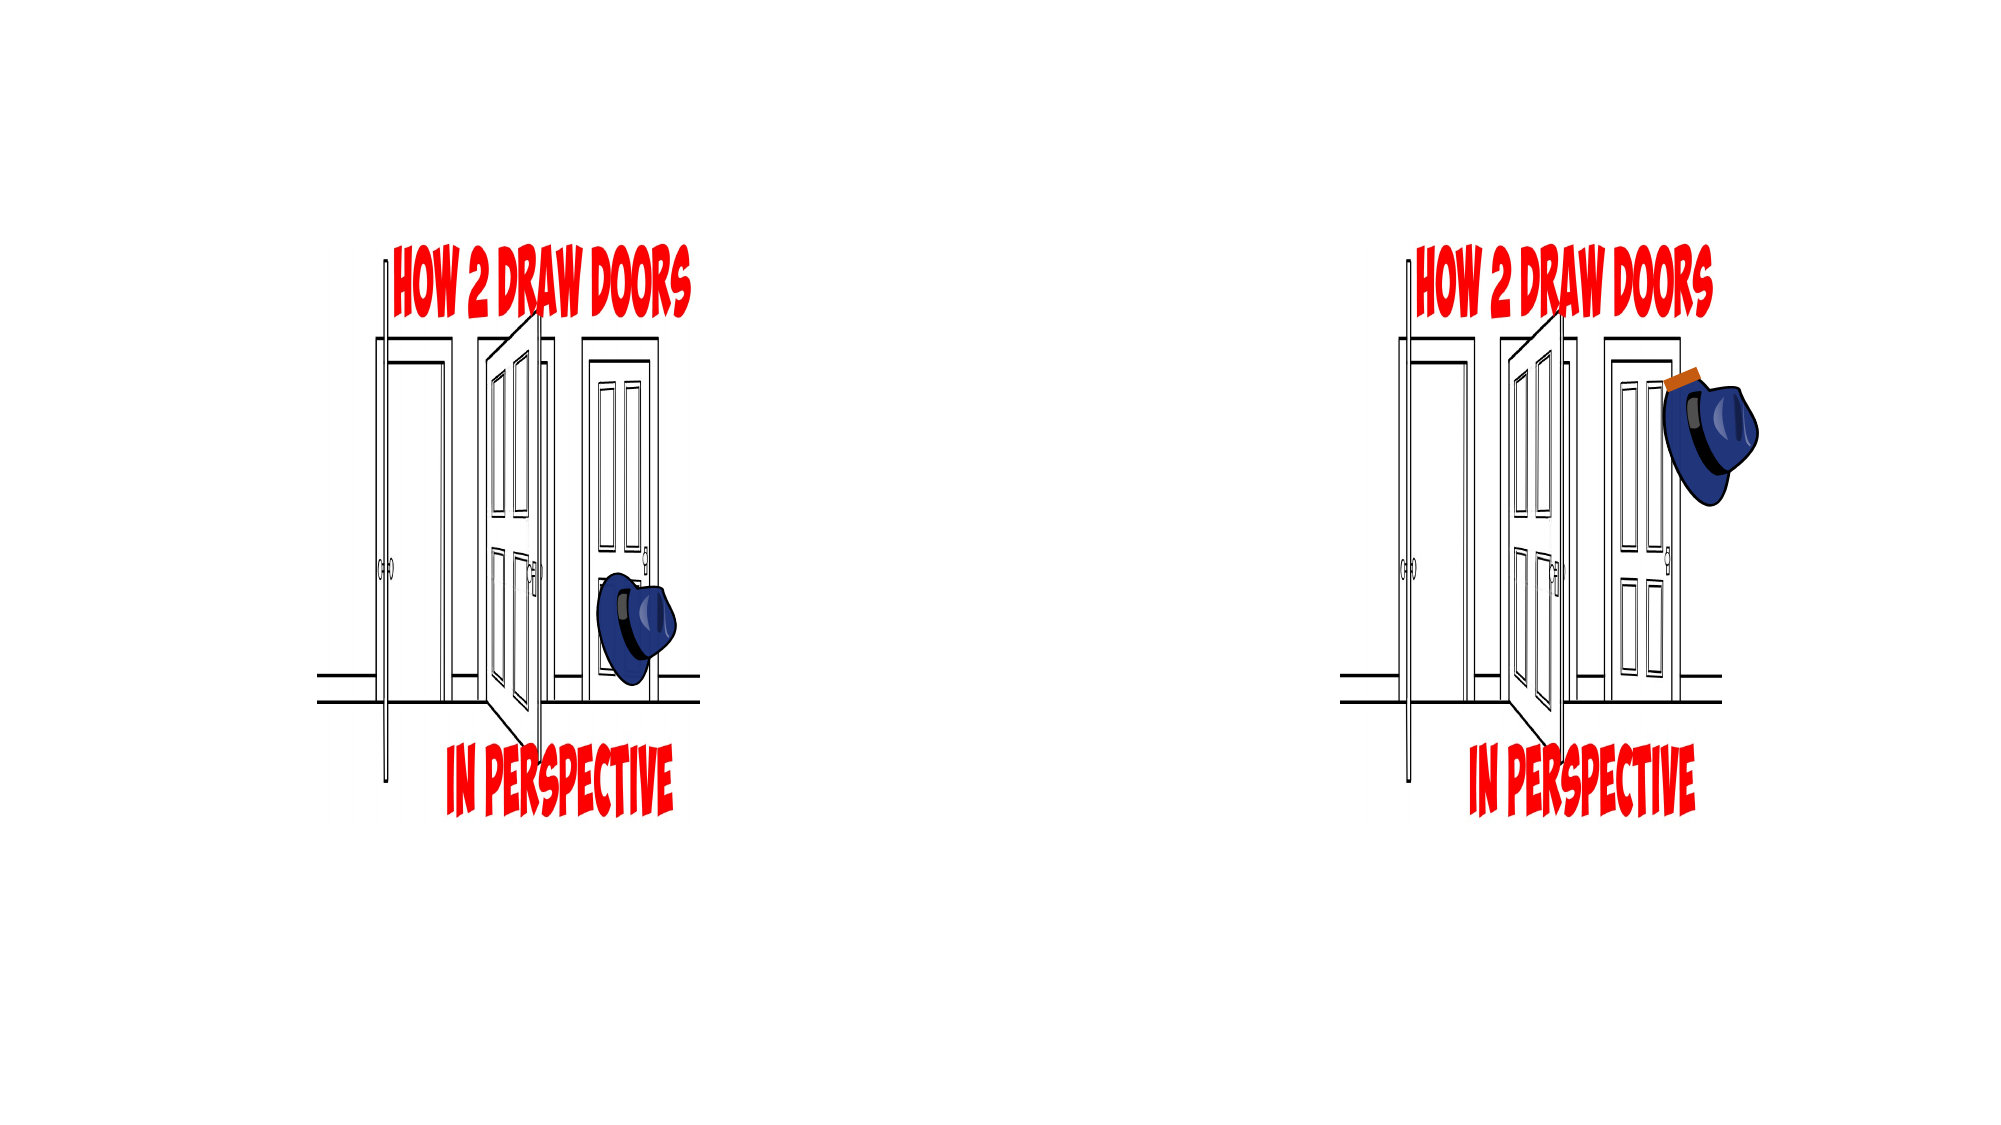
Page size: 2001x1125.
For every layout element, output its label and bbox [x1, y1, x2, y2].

picture [580, 586, 694, 665]
text_box [1118, 10, 1944, 1061]
picture [1644, 388, 1780, 482]
text_box [95, 11, 921, 1062]
